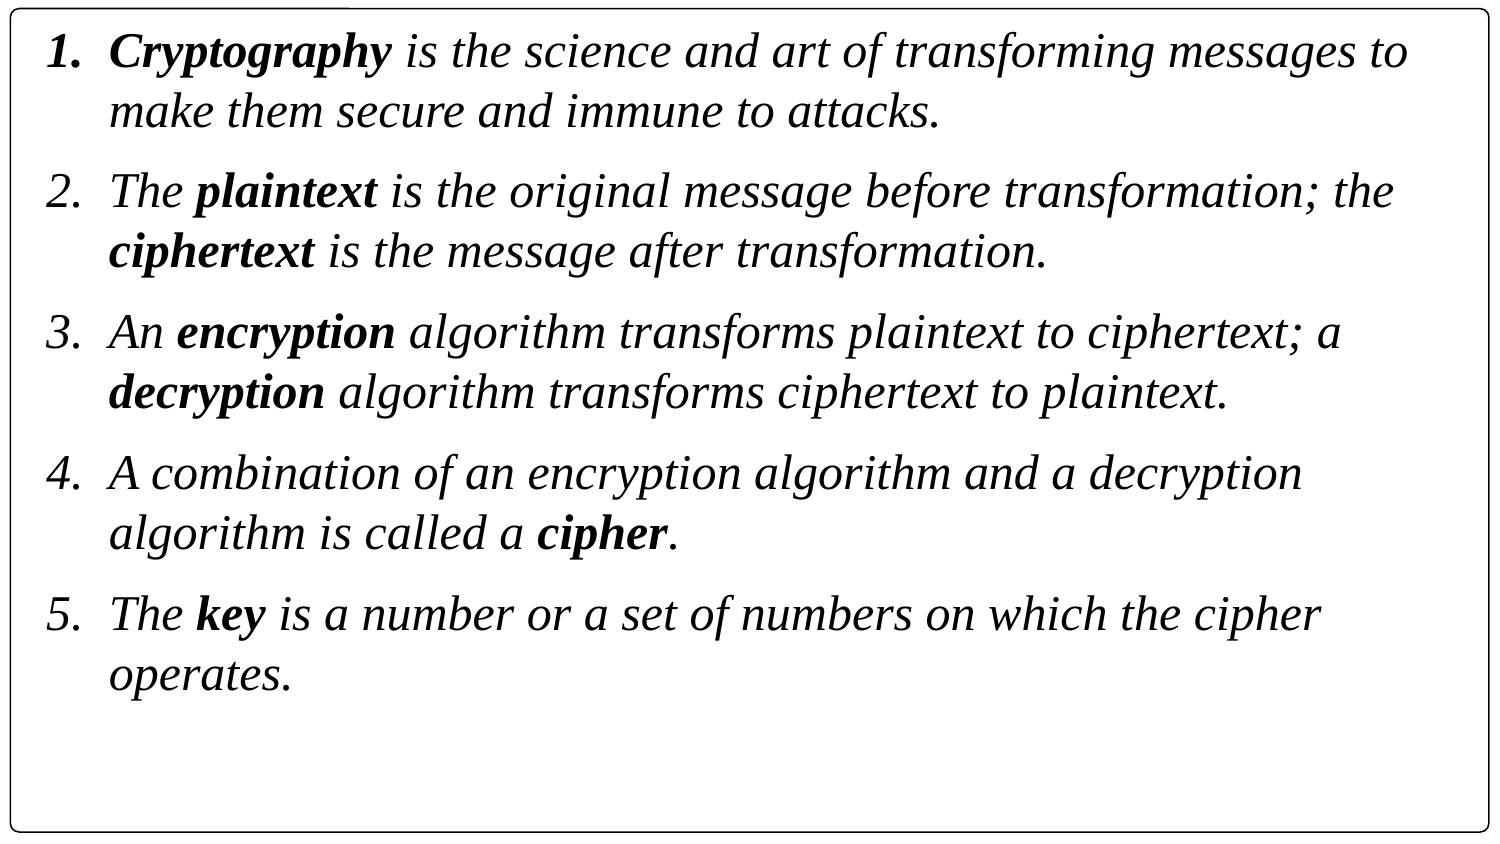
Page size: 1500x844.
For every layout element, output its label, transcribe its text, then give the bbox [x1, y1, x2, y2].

list Cryptography is the science and art of transforming messages to make them secure and immune to attacks. The plaintext is the original message before transformation; the ciphertext is the message after transformation. An encryption algorithm transforms plaintext to ciphertext; a decryption algorithm transforms ciphertext to plaintext. A combination of an encryption algorithm and a decryption algorithm is called a cipher. The key is a number or a set of numbers on which the cipher operates. [18, 9, 1482, 833]
